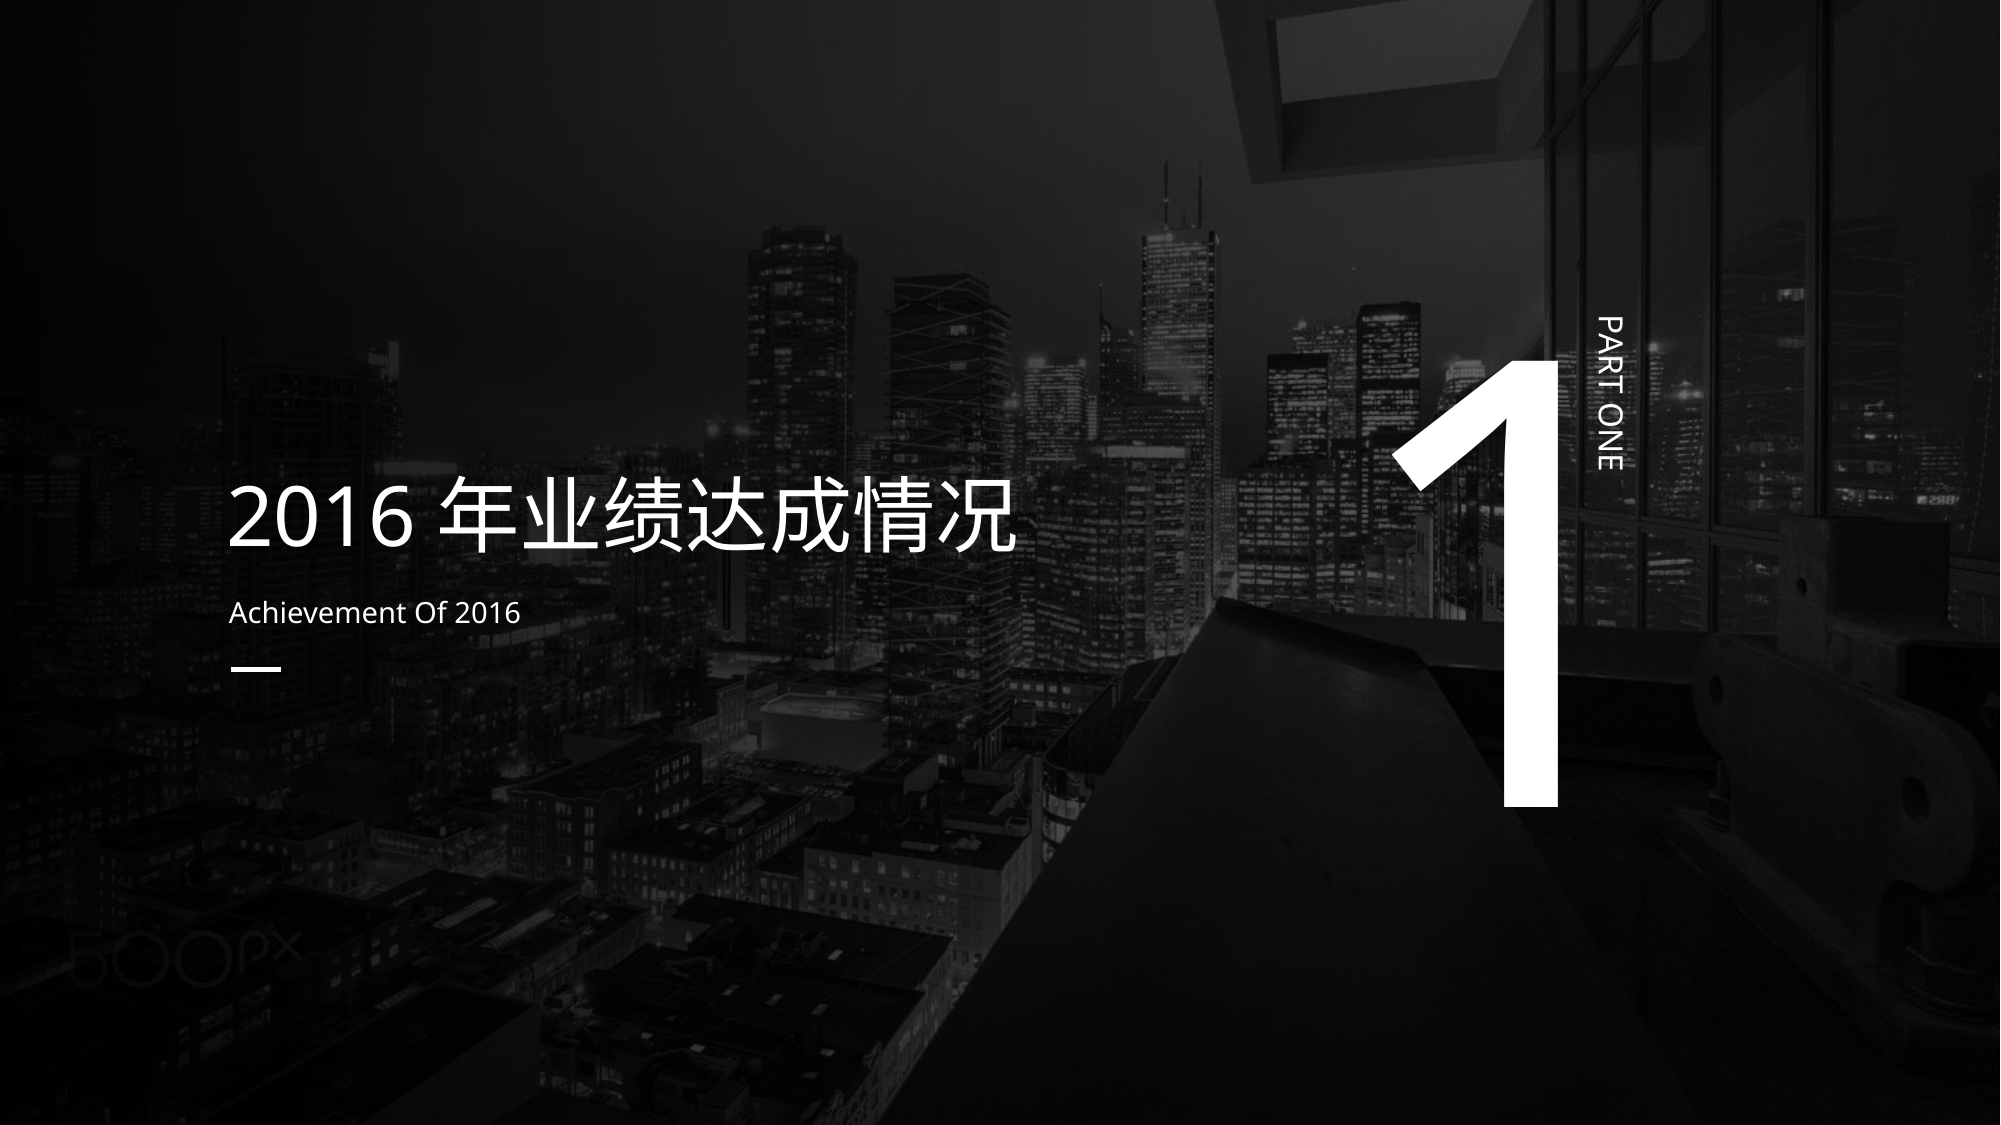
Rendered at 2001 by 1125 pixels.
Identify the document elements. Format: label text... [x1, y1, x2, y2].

text_box 2016年业绩达成情况 [211, 455, 1296, 571]
text_box 1 [1321, 174, 1709, 940]
text_box Achievement Of 2016 [214, 576, 912, 638]
picture [653, 0, 2000, 1125]
text_box PART ONE [1585, 299, 1640, 643]
